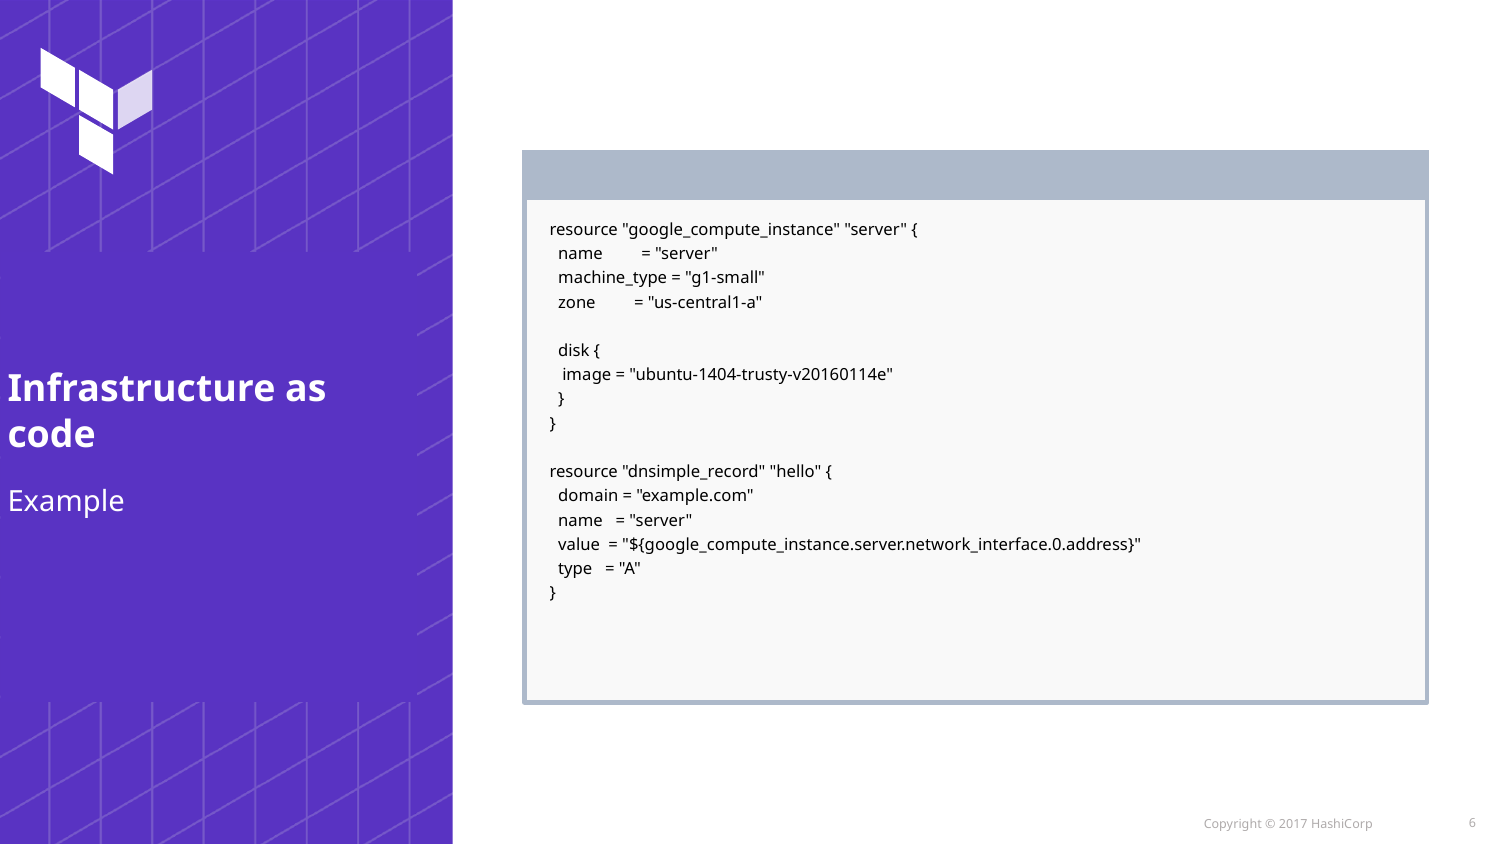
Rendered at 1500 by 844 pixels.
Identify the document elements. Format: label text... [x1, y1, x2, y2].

slide_number ‹#› [1459, 809, 1484, 840]
list resource "google_compute_instance" "server" { name = "server" machine_type = "g1-small" zone = "us-central1-a" disk { image = "ubuntu-1404-trusty-v20160114e" } } resource "dnsimple_record" "hello" { domain = "example.com" name = "server" value = "${google_compute_instance.server.network_interface.0.address}" type = "A" } [542, 213, 1410, 687]
title Infrastructure as code [0, 280, 407, 463]
list Example [0, 471, 406, 679]
picture [0, 0, 453, 844]
